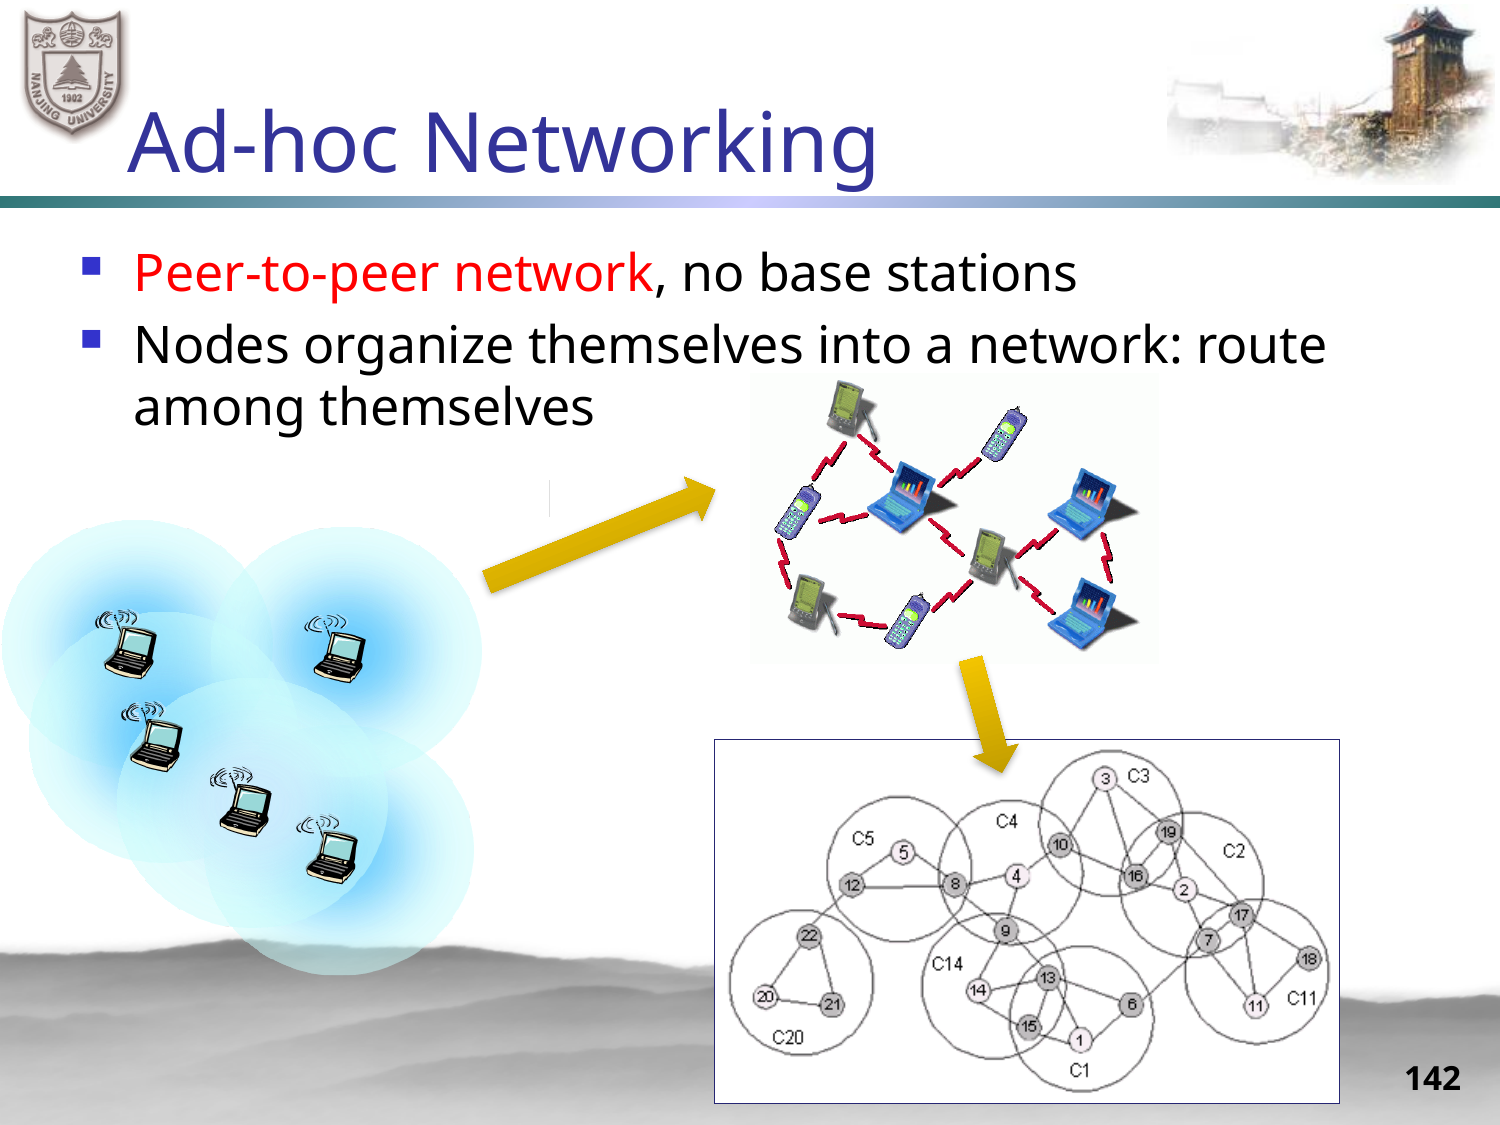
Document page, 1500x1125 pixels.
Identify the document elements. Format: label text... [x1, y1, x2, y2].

title Ad-hoc Networking [111, 54, 1500, 197]
text_box [962, 673, 1005, 738]
picture [0, 479, 1500, 1125]
picture [749, 373, 1159, 665]
picture [1167, 4, 1495, 54]
text_box [555, 476, 716, 568]
slide_number 142 [1341, 1034, 1477, 1111]
list Peer-to-peer network, no base stations Nodes organize themselves into a network: route among themselves [64, 231, 1471, 445]
picture [0, 0, 144, 144]
